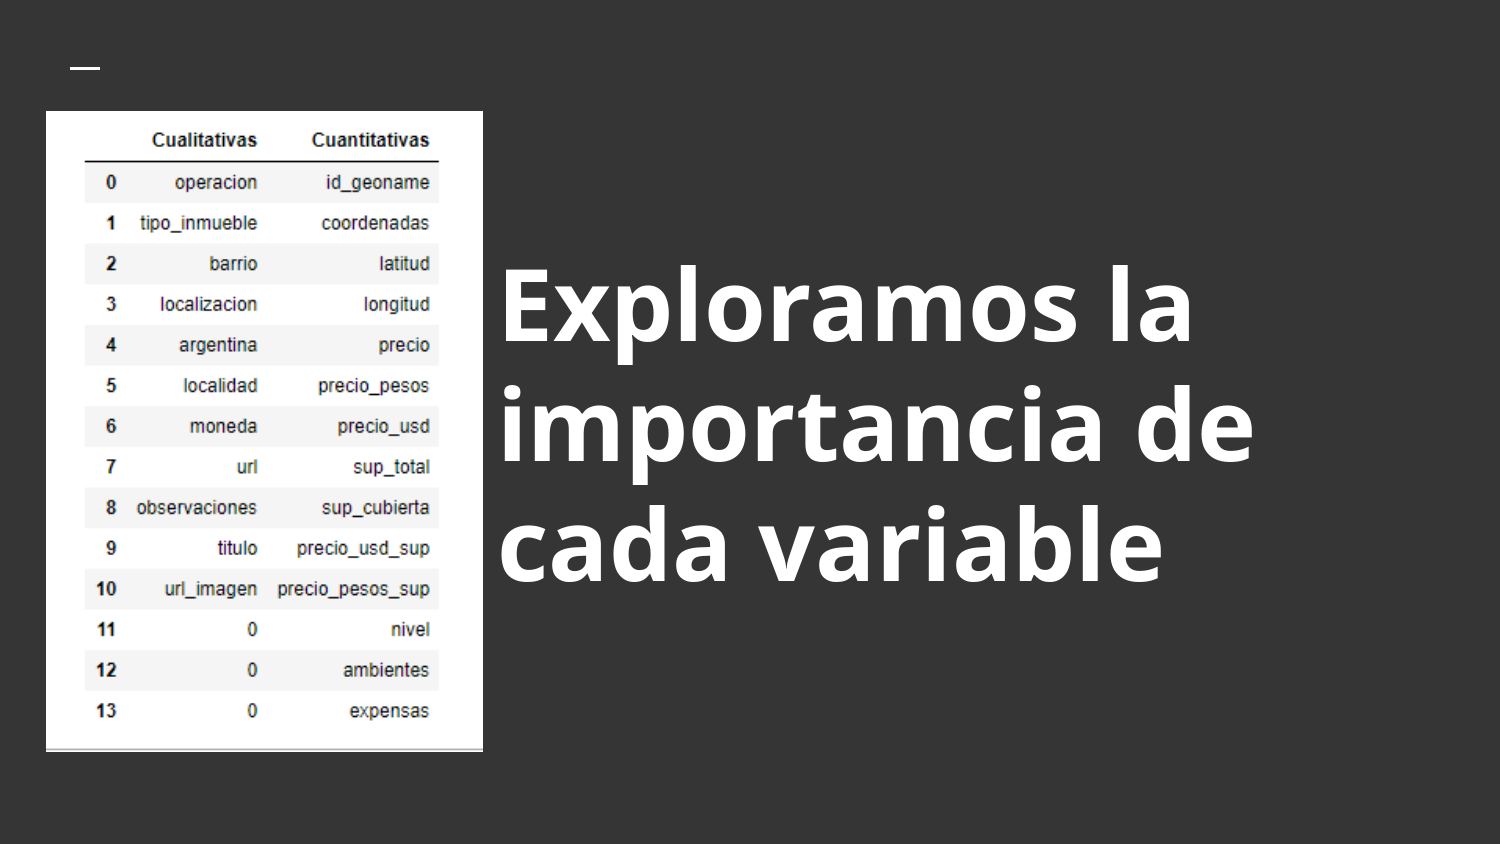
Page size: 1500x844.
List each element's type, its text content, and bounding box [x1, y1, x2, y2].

title Exploramos la importancia de cada variable [482, 107, 1500, 737]
picture [46, 110, 483, 752]
